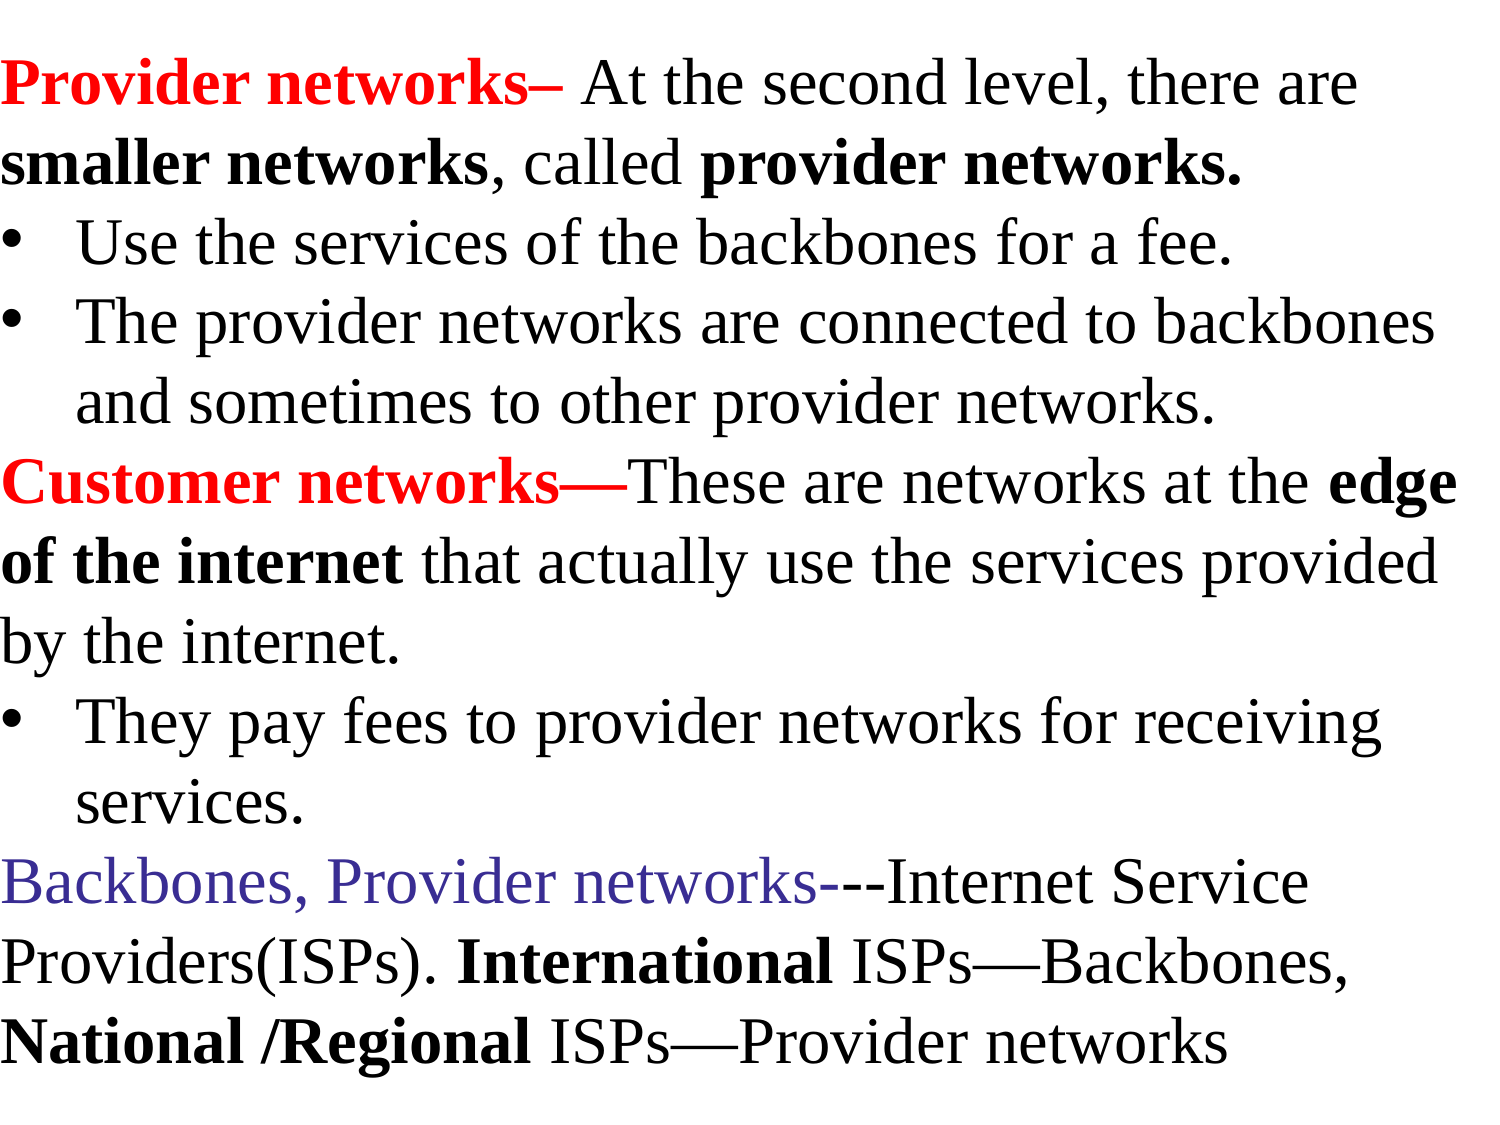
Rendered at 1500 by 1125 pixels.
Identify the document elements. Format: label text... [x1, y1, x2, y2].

text_box Provider networks– At the second level, there are smaller networks, called provider networks. Use the services of the backbones for a fee. The provider networks are connected to backbones and sometimes to other provider networks. Customer networks—These are networks at the edge of the internet that actually use the services provided by the internet. They pay fees to provider networks for receiving services. Backbones, Provider networks---Internet Service Providers(ISPs). International ISPs—Backbones, National /Regional ISPs—Provider networks [0, 37, 1500, 1125]
